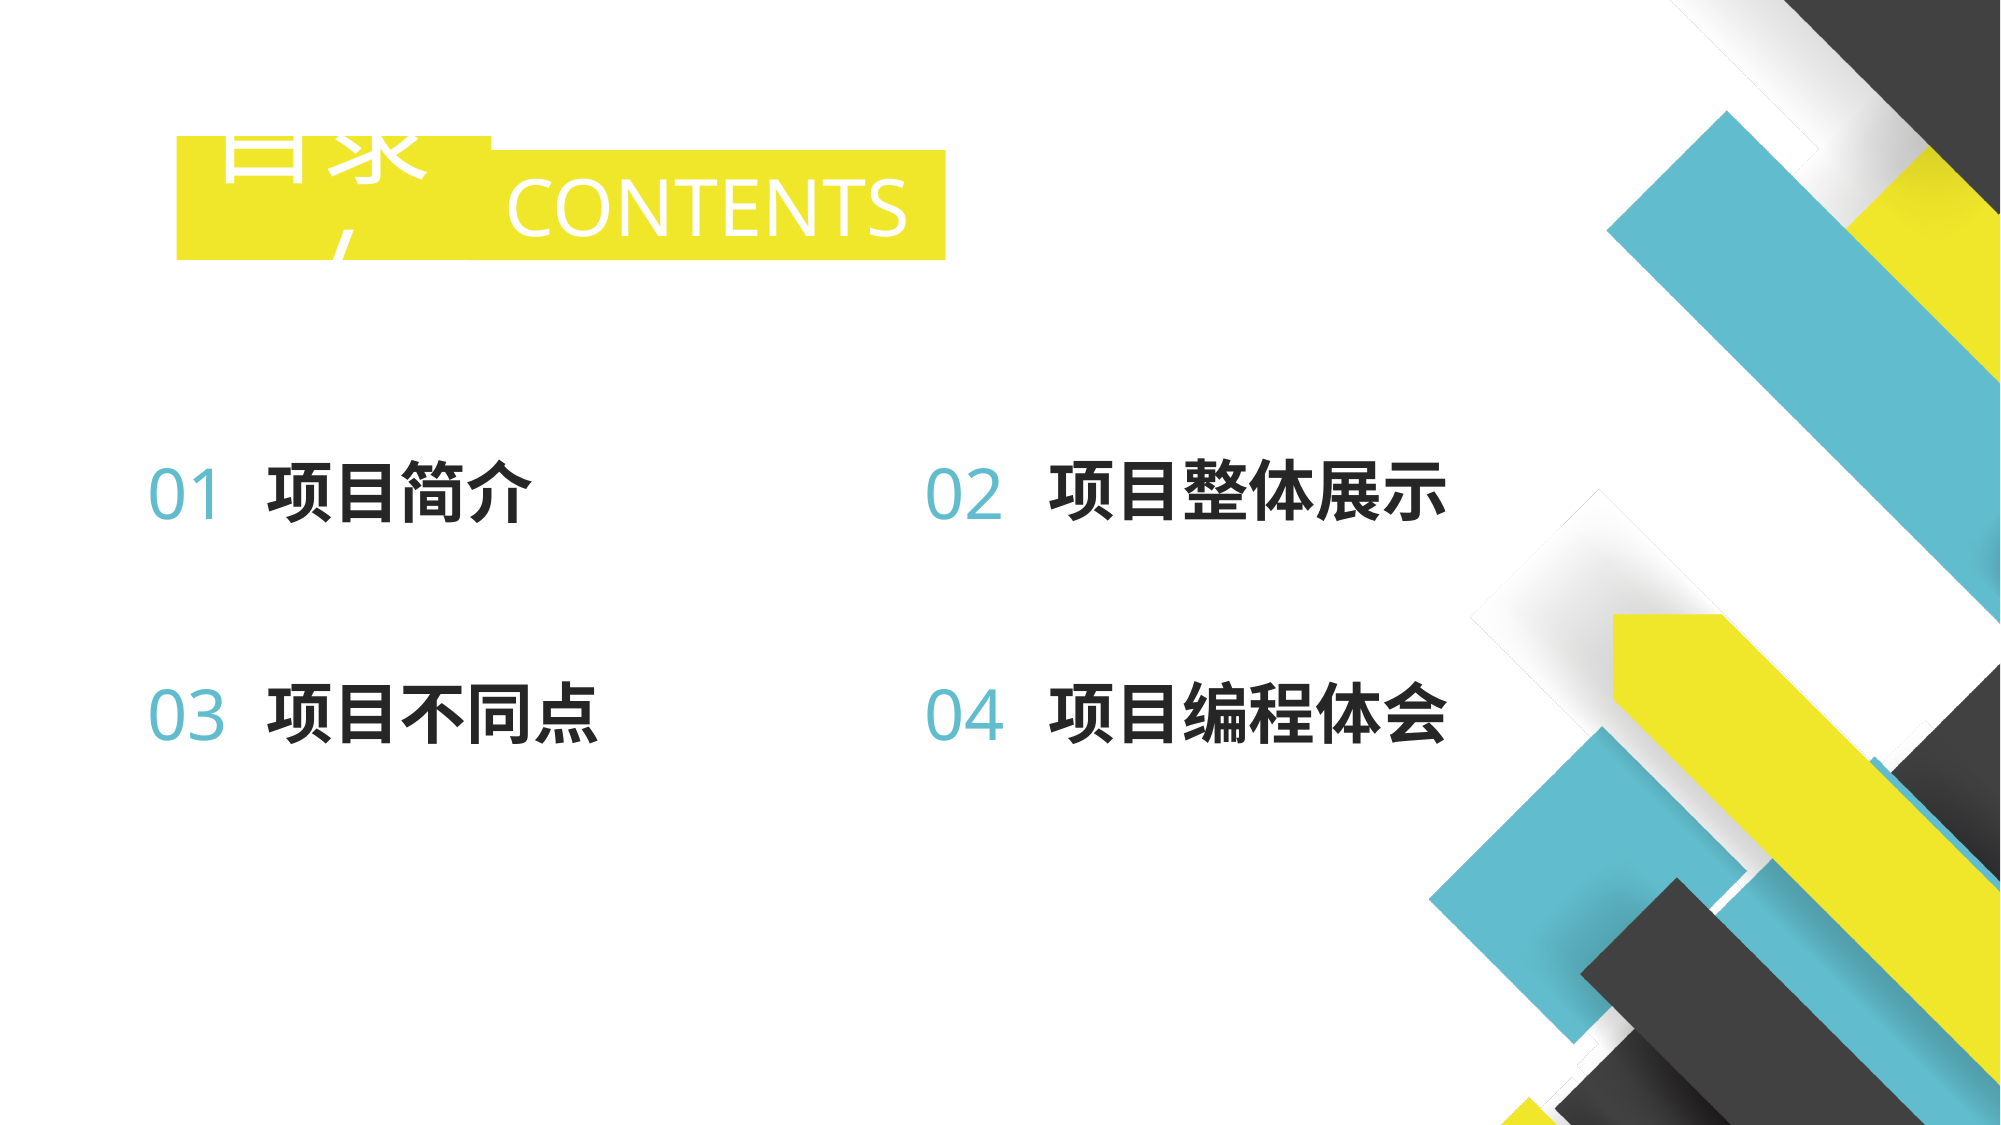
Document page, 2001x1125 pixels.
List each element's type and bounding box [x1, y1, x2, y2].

text_box [176, 136, 946, 260]
picture [1430, 0, 2001, 1125]
text_box [118, 429, 1615, 841]
